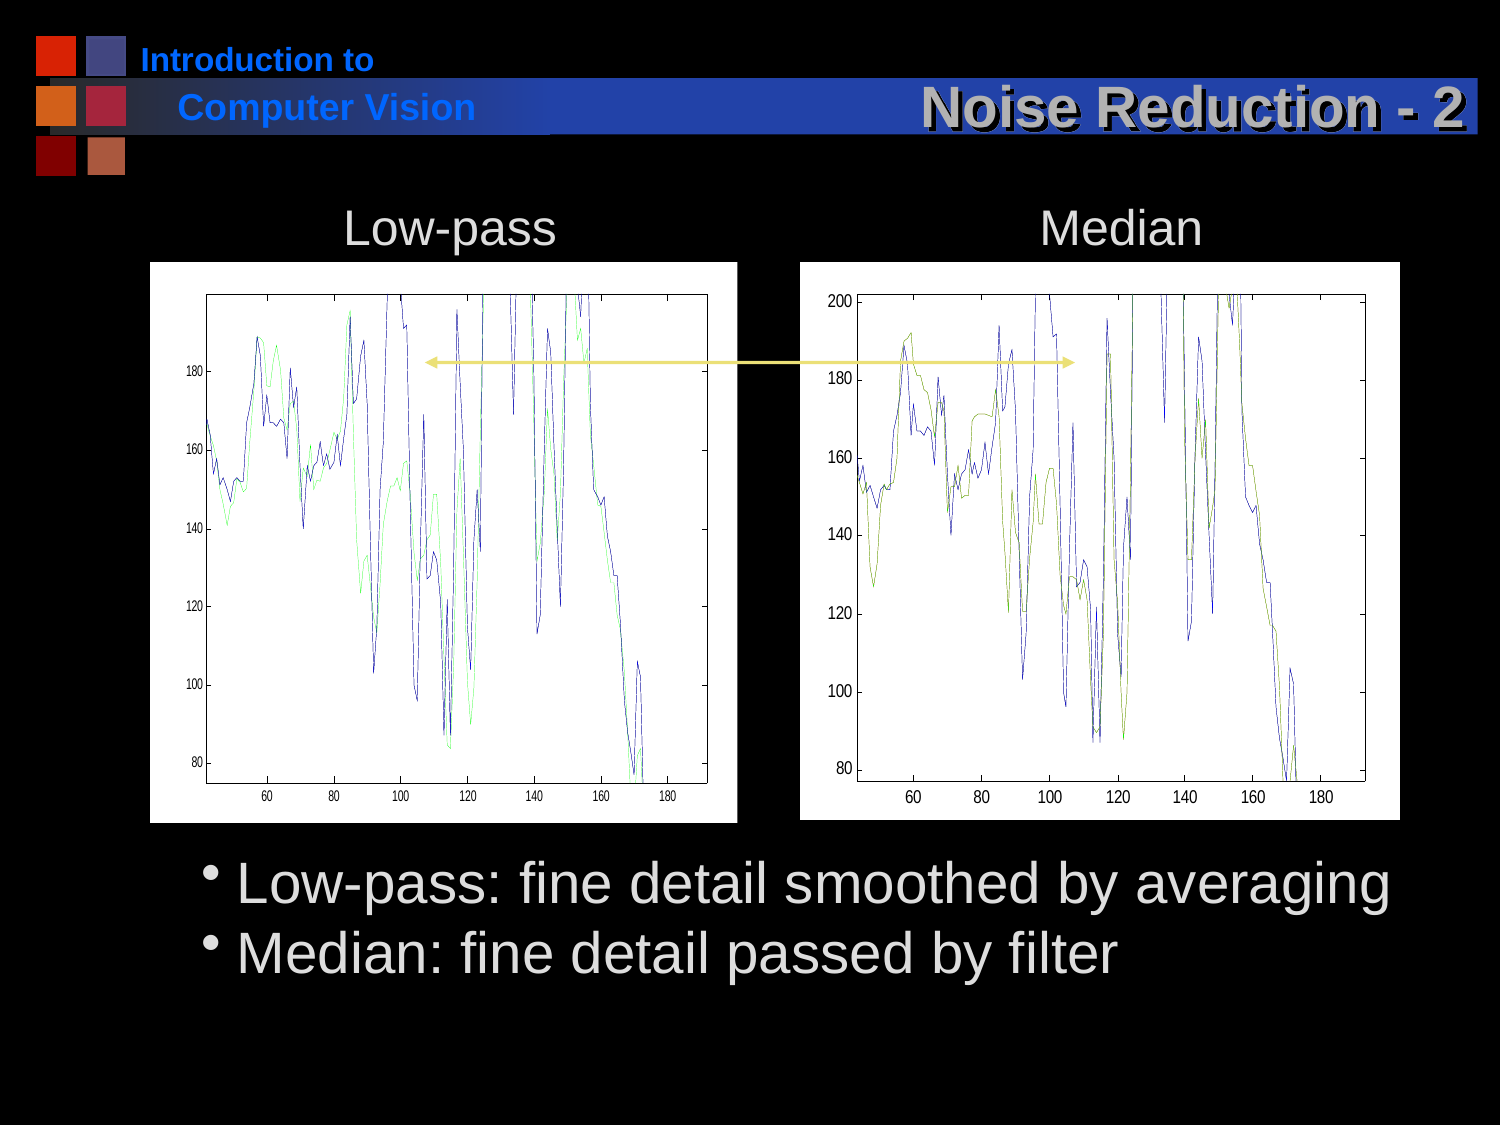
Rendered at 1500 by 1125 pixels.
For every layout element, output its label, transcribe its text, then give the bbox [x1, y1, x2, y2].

text_box Low-pass: fine detail smoothed by averaging Median: fine detail passed by filter [186, 837, 1409, 993]
title Noise Reduction - 2 [897, 46, 1489, 148]
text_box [149, 187, 1401, 823]
